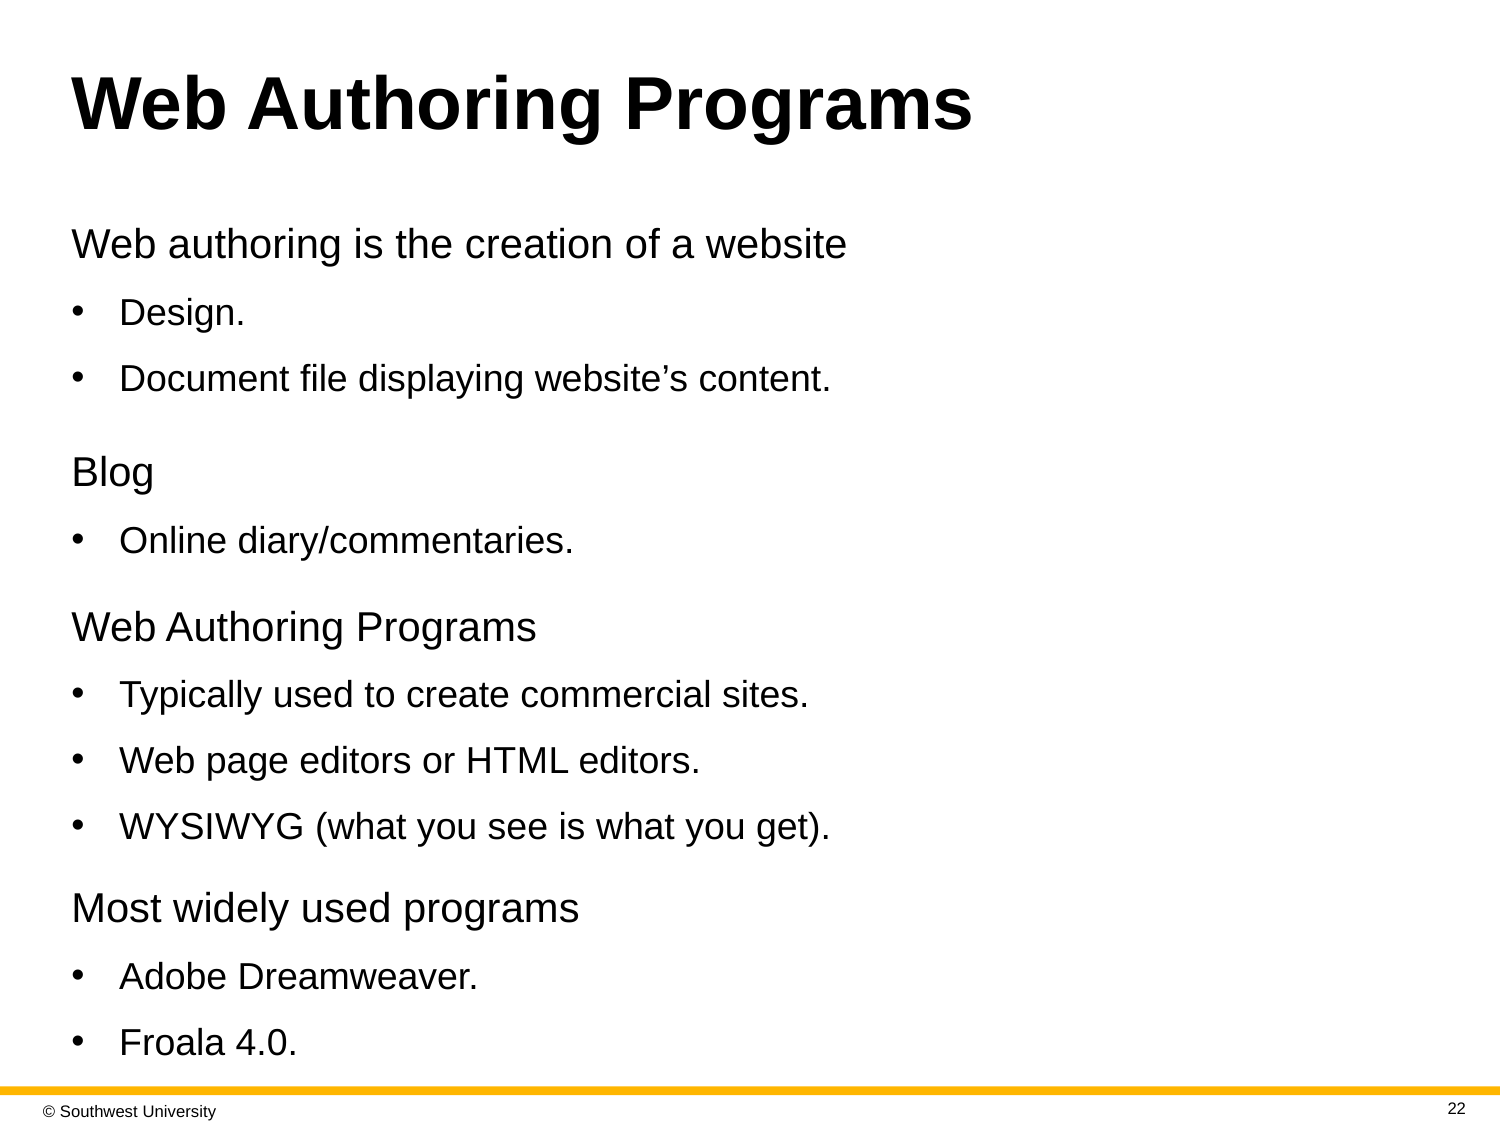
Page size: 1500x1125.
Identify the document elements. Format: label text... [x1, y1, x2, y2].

title Web Authoring Programs [56, 38, 1444, 173]
list Web Authoring Programs Typically used to create commercial sites. Web page editors or H T M L editors. WYSIWYG (what you see is what you get). [56, 591, 1444, 856]
list Most widely used programs Adobe Dreamweaver. Froala 4.0. [56, 873, 1474, 1077]
slide_number 22 [1415, 1094, 1474, 1122]
list Blog Online diary/commentaries. [56, 437, 1444, 576]
list Web authoring is the creation of a website Design. Document file displaying website’s content. [56, 209, 1444, 422]
